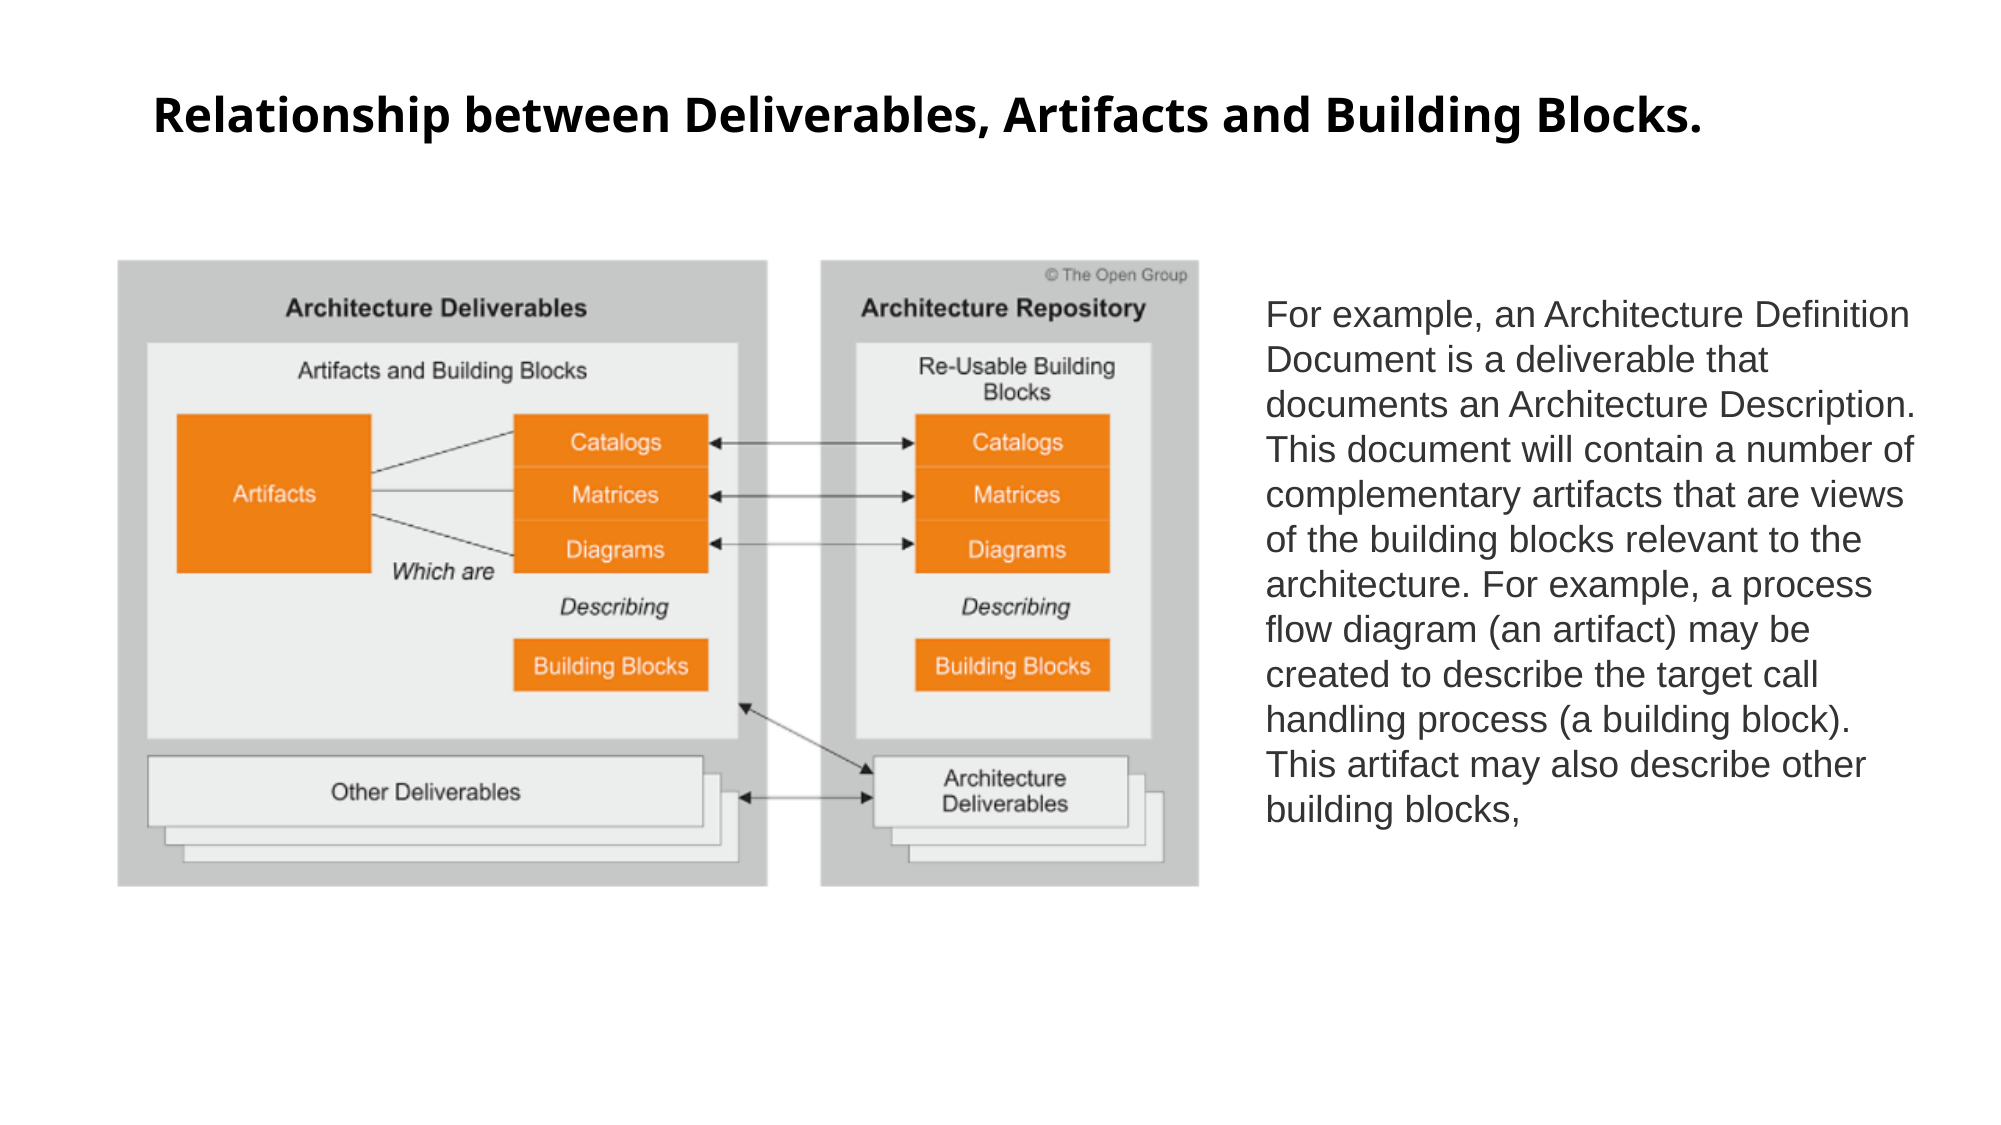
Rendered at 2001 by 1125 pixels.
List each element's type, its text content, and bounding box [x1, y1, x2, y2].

title Relationship between Deliverables, Artifacts and Building Blocks. [137, 66, 1863, 168]
text_box For example, an Architecture Definition Document is a deliverable that documents an Architecture Description. This document will contain a number of complementary artifacts that are views of the building blocks relevant to the architecture. For example, a process flow diagram (an artifact) may be created to describe the target call handling process (a building block). This artifact may also describe other building blocks, [1251, 282, 1944, 837]
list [88, 254, 1251, 915]
